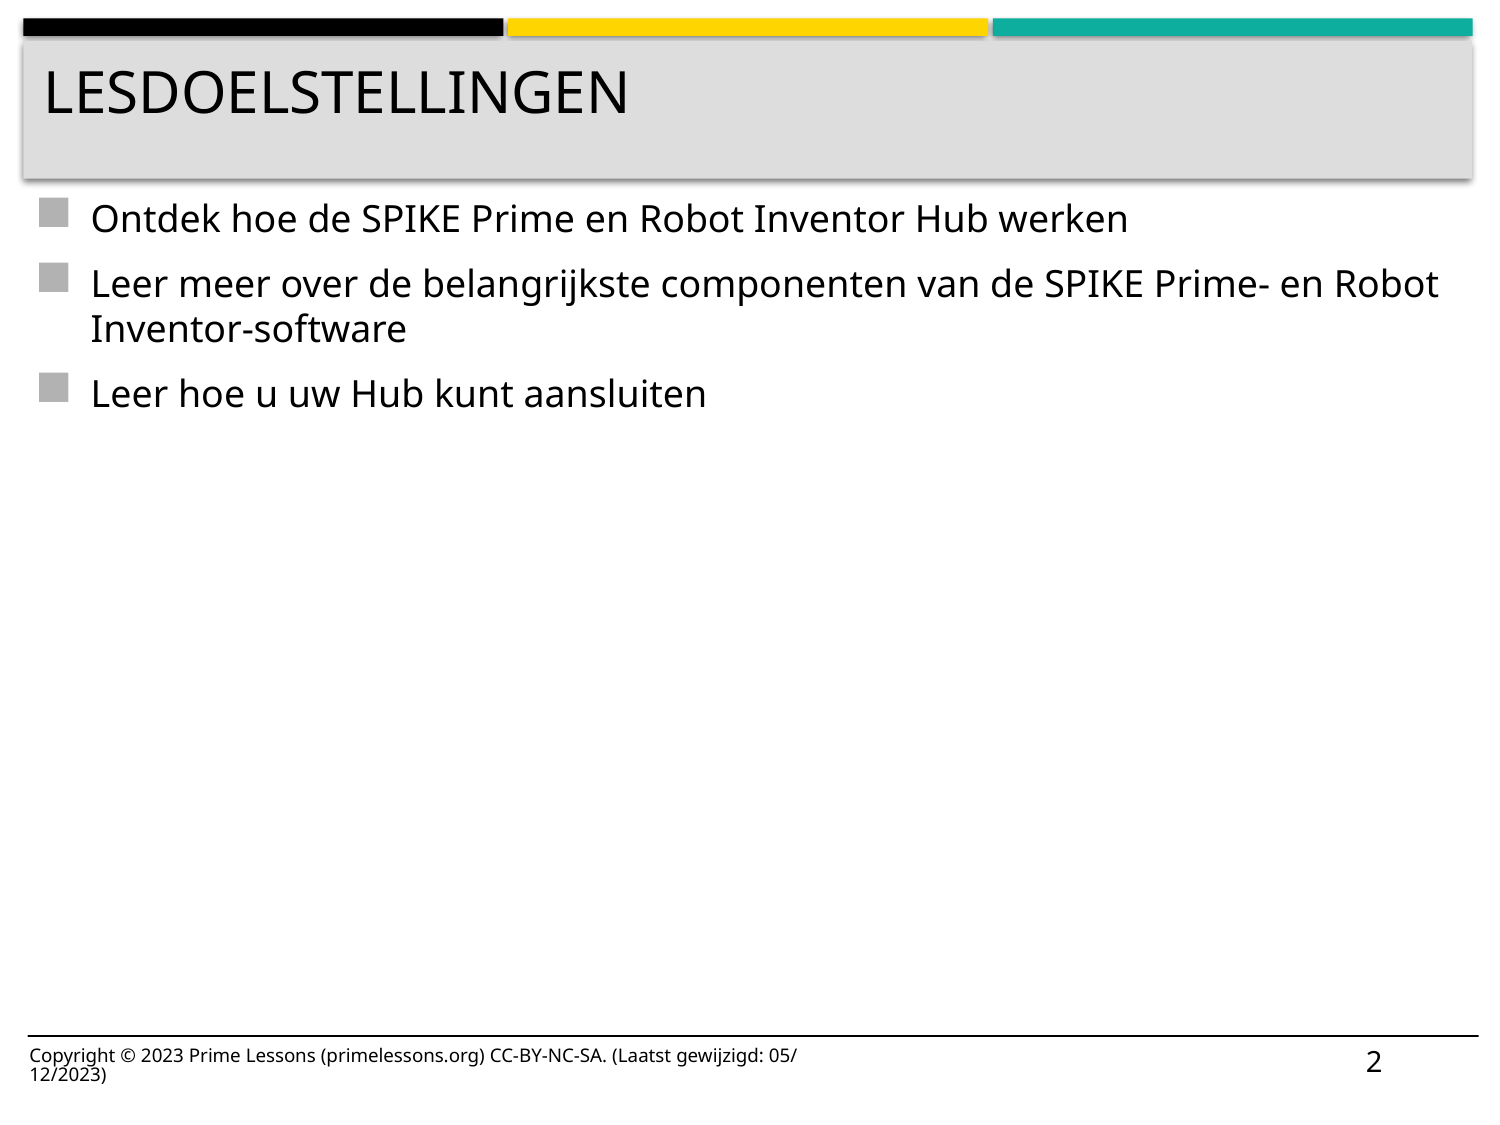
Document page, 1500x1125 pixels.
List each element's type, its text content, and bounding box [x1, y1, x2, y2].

title Lesdoelstellingen [28, 48, 1464, 172]
slide_number 2 [1351, 1036, 1478, 1097]
footer Copyright © 2023 Prime Lessons (primelessons.org) CC-BY-NC-SA. (Laatst gewijzigd: 05/12/2023) [14, 1036, 814, 1097]
list Ontdek hoe de SPIKE Prime en Robot Inventor Hub werken Leer meer over de belangrijkste componenten van de SPIKE Prime- en Robot Inventor-software Leer hoe u uw Hub kunt aansluiten [25, 187, 1475, 583]
